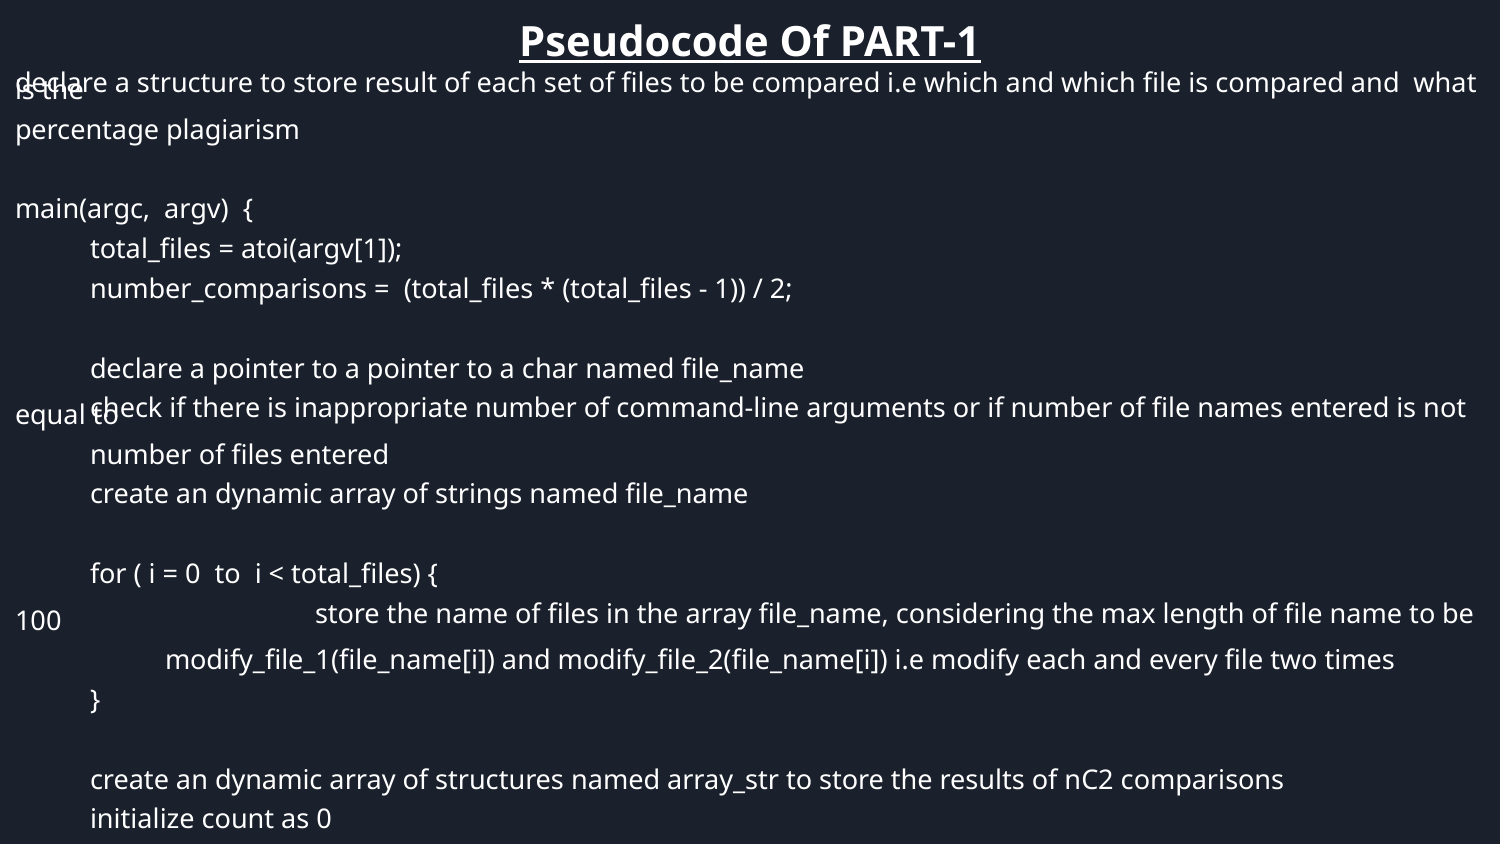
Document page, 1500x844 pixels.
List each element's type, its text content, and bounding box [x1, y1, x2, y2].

list declare a structure to store result of each set of files to be compared i.e which and which file is compared and what is the percentage plagiarism main(argc, argv) { total_files = atoi(argv[1]); number_comparisons = (total_files * (total_files - 1)) / 2; declare a pointer to a pointer to a char named file_name check if there is inappropriate number of command-line arguments or if number of file names entered is not equal to number of files entered create an dynamic array of strings named file_name for ( i = 0 to i < total_files) { store the name of files in the array file_name, considering the max length of file name to be 100 modify_file_1(file_name[i]) and modify_file_2(file_name[i]) i.e modify each and every file two times } create an dynamic array of structures named array_str to store the results of nC2 comparisons initialize count as 0 [0, 72, 1500, 844]
title Pseudocode Of PART-1 [485, 0, 1015, 72]
